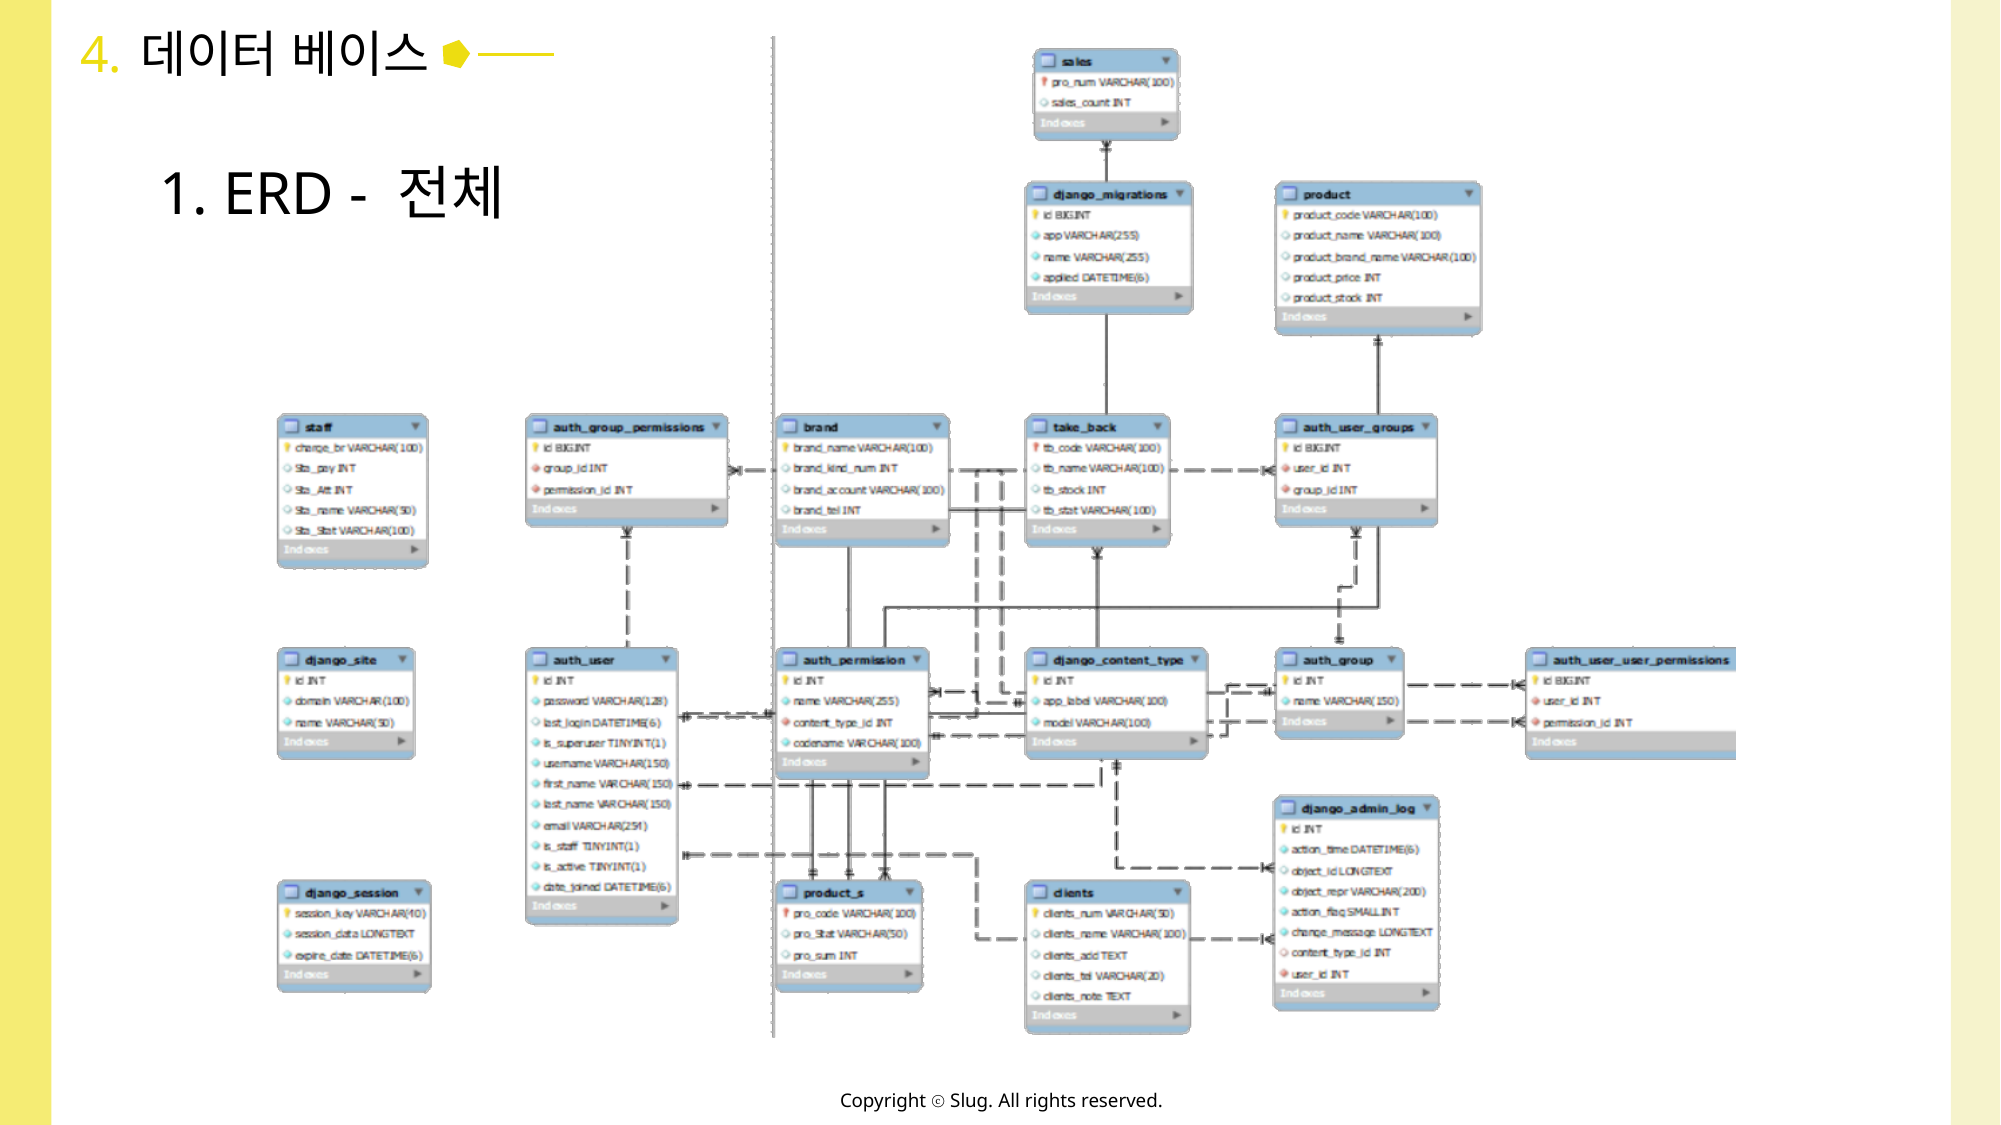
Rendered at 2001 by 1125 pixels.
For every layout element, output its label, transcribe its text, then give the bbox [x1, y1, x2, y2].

text_box [1950, 0, 2000, 1125]
text_box 4. [65, 15, 145, 90]
text_box [0, 0, 53, 1125]
text_box Copyright ⓒ Slug. All rights reserved. [529, 1081, 1474, 1119]
text_box 데이터 베이스 [145, 15, 530, 90]
text_box 1. ERD - 전체 [144, 148, 241, 234]
picture [241, 36, 1736, 1040]
